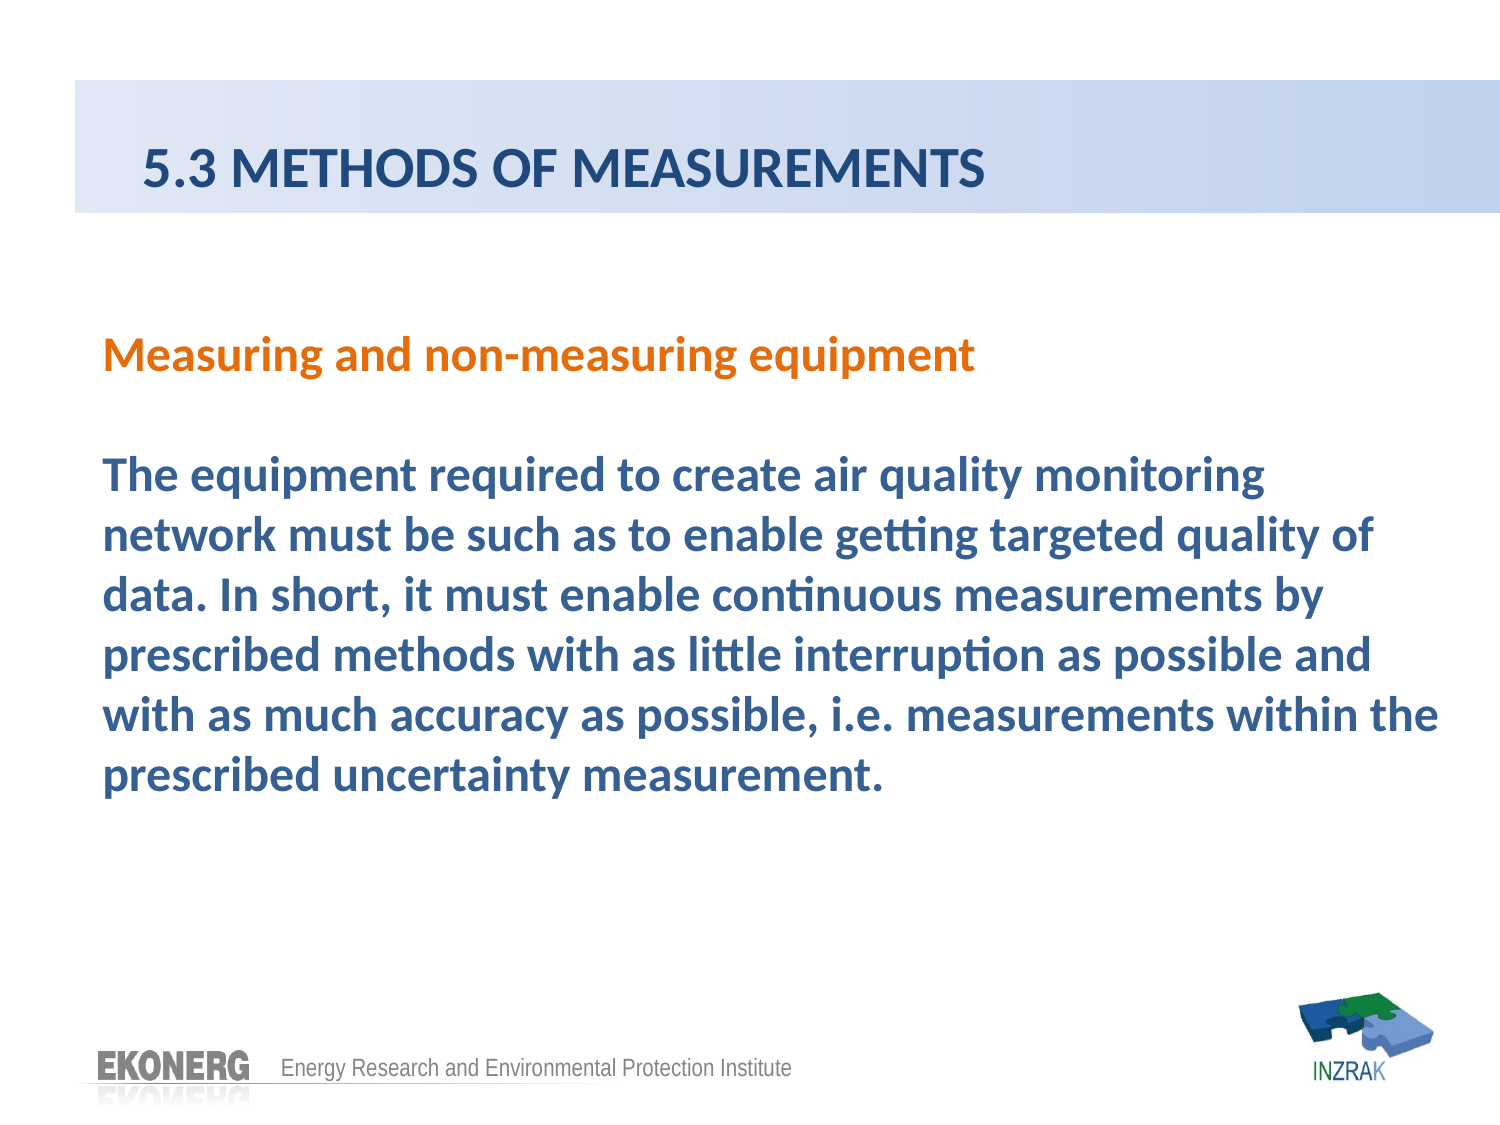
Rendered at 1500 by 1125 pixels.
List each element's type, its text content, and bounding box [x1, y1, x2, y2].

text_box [61, 1038, 1001, 1112]
picture [1298, 992, 1434, 1088]
title 5.3 METHODS OF MEASUREMENTS [75, 80, 1500, 213]
text_box Measuring and non-measuring equipment The equipment required to create air quality monitoring network must be such as to enable getting targeted quality of data. In short, it must enable continuous measurements by prescribed methods with as little interruption as possible and with as much accuracy as possible, i.e. measurements within the prescribed uncertainty measurement. [87, 313, 1457, 809]
